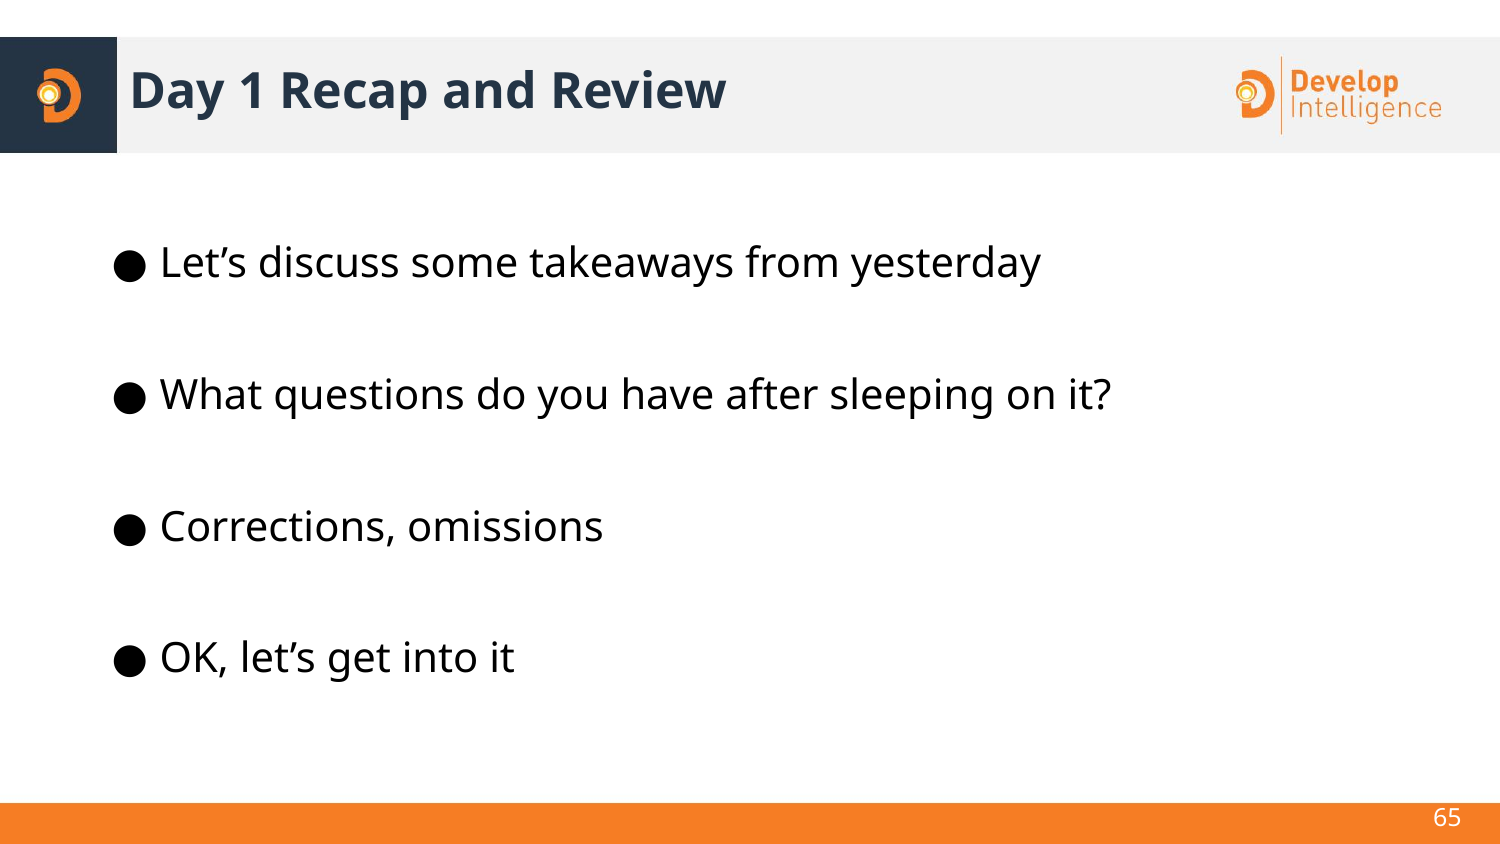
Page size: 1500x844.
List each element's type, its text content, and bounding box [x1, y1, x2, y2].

slide_number 65 [1396, 800, 1499, 837]
list Let’s discuss some takeaways from yesterday What questions do you have after sleeping on it? Corrections, omissions OK, let’s get into it [103, 235, 1397, 713]
picture [0, 0, 1500, 844]
title Day 1 Recap and Review [118, 36, 1500, 148]
